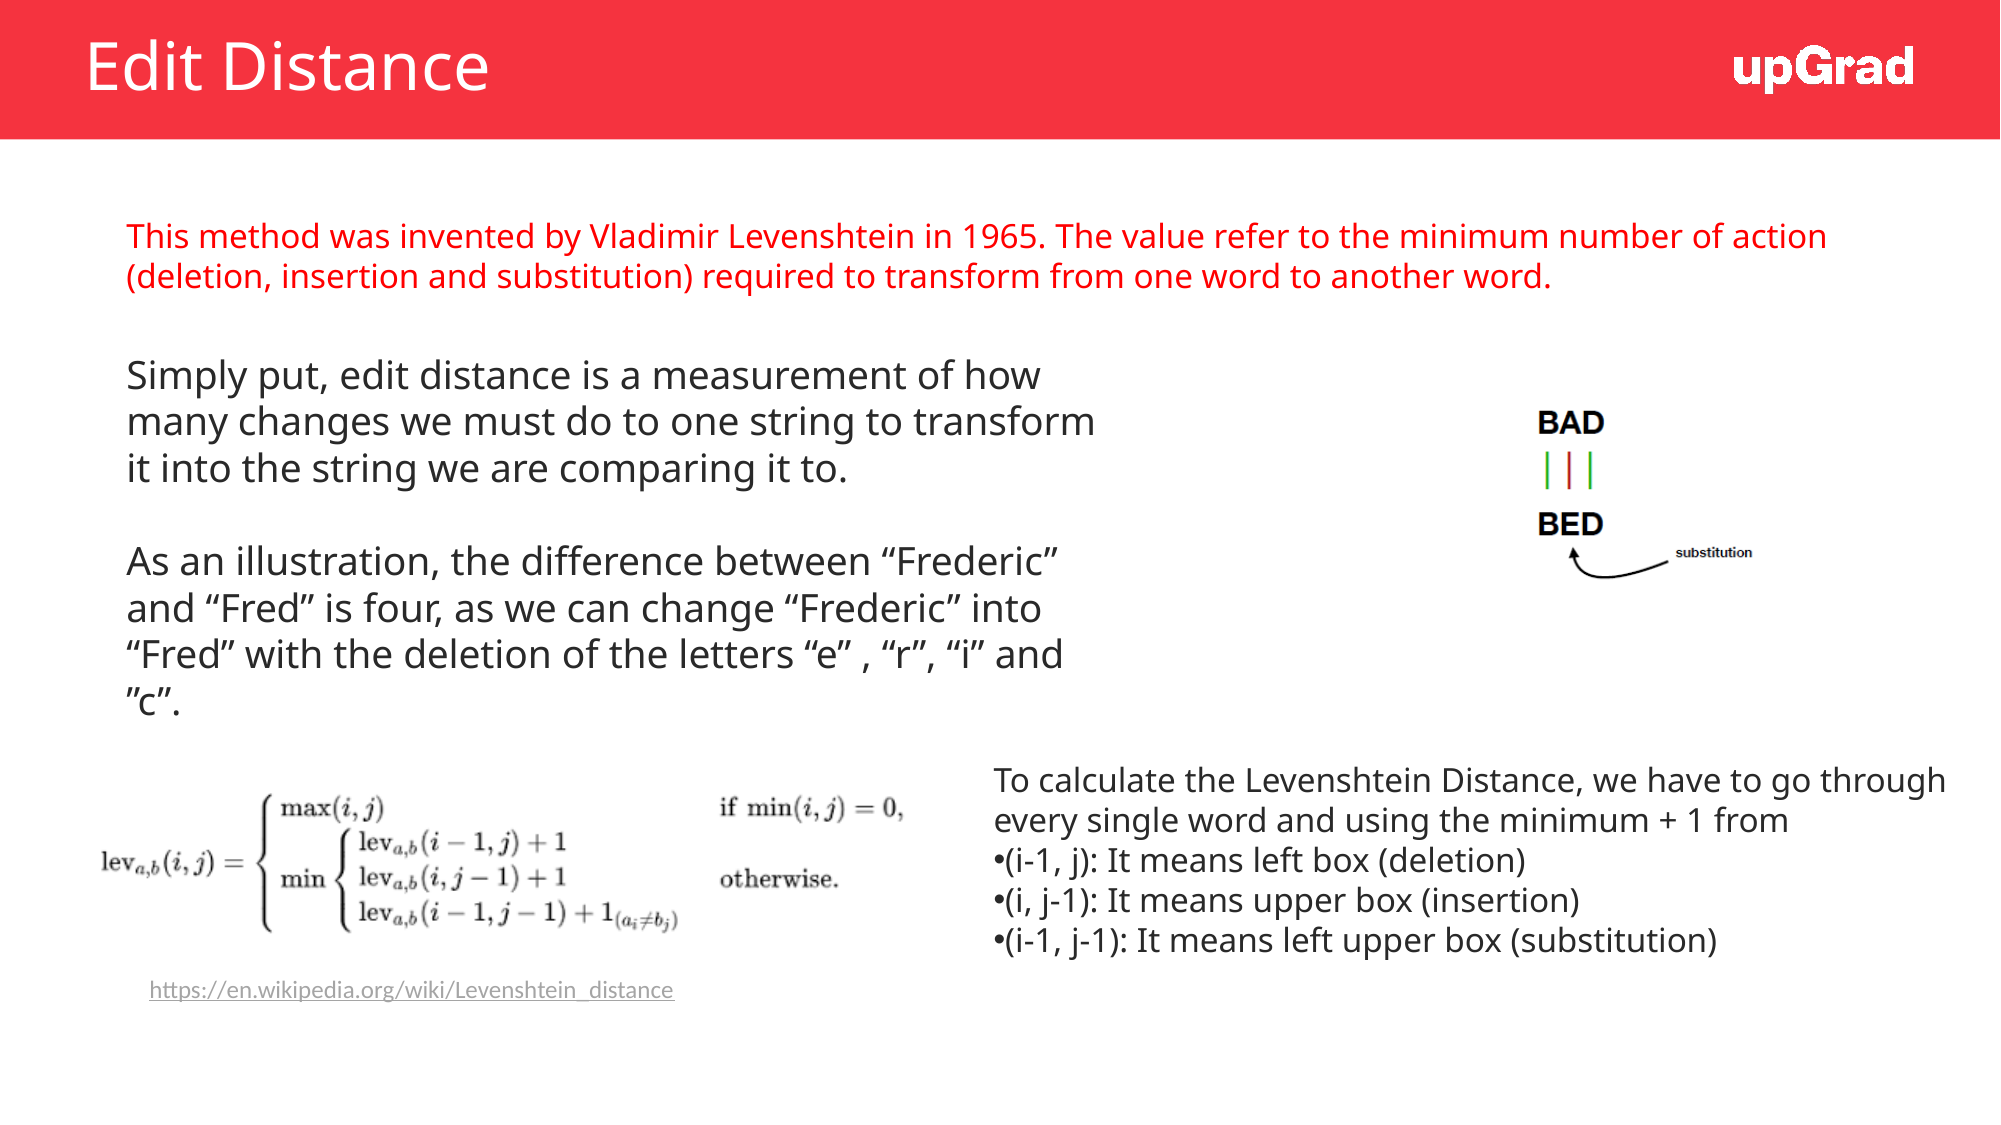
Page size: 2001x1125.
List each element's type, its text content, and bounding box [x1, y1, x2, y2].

text_box This method was invented by Vladimir Levenshtein in 1965. The value refer to the minimum number of action (deletion, insertion and substitution) required to transform from one word to another word. [111, 208, 1846, 303]
text_box To calculate the Levenshtein Distance, we have to go through every single word and using the minimum + 1 from (i-1, j): It means left box (deletion) (i, j-1): It means upper box (insertion) (i-1, j-1): It means left upper box (substitution) [978, 752, 1979, 967]
picture [1517, 393, 1767, 596]
text_box Simply put, edit distance is a measurement of how many changes we must do to one string to transform it into the string we are comparing it to. As an illustration, the difference between “Frederic” and “Fred” is four, as we can change “Frederic” into “Fred” with the deletion of the letters “e” , “r”, “i” and ”c”. [111, 343, 1112, 731]
picture [1734, 45, 1913, 94]
picture [46, 792, 909, 935]
title Edit Distance [69, 26, 887, 111]
text_box https://en.wikipedia.org/wiki/Levenshtein_distance [134, 965, 1135, 1011]
